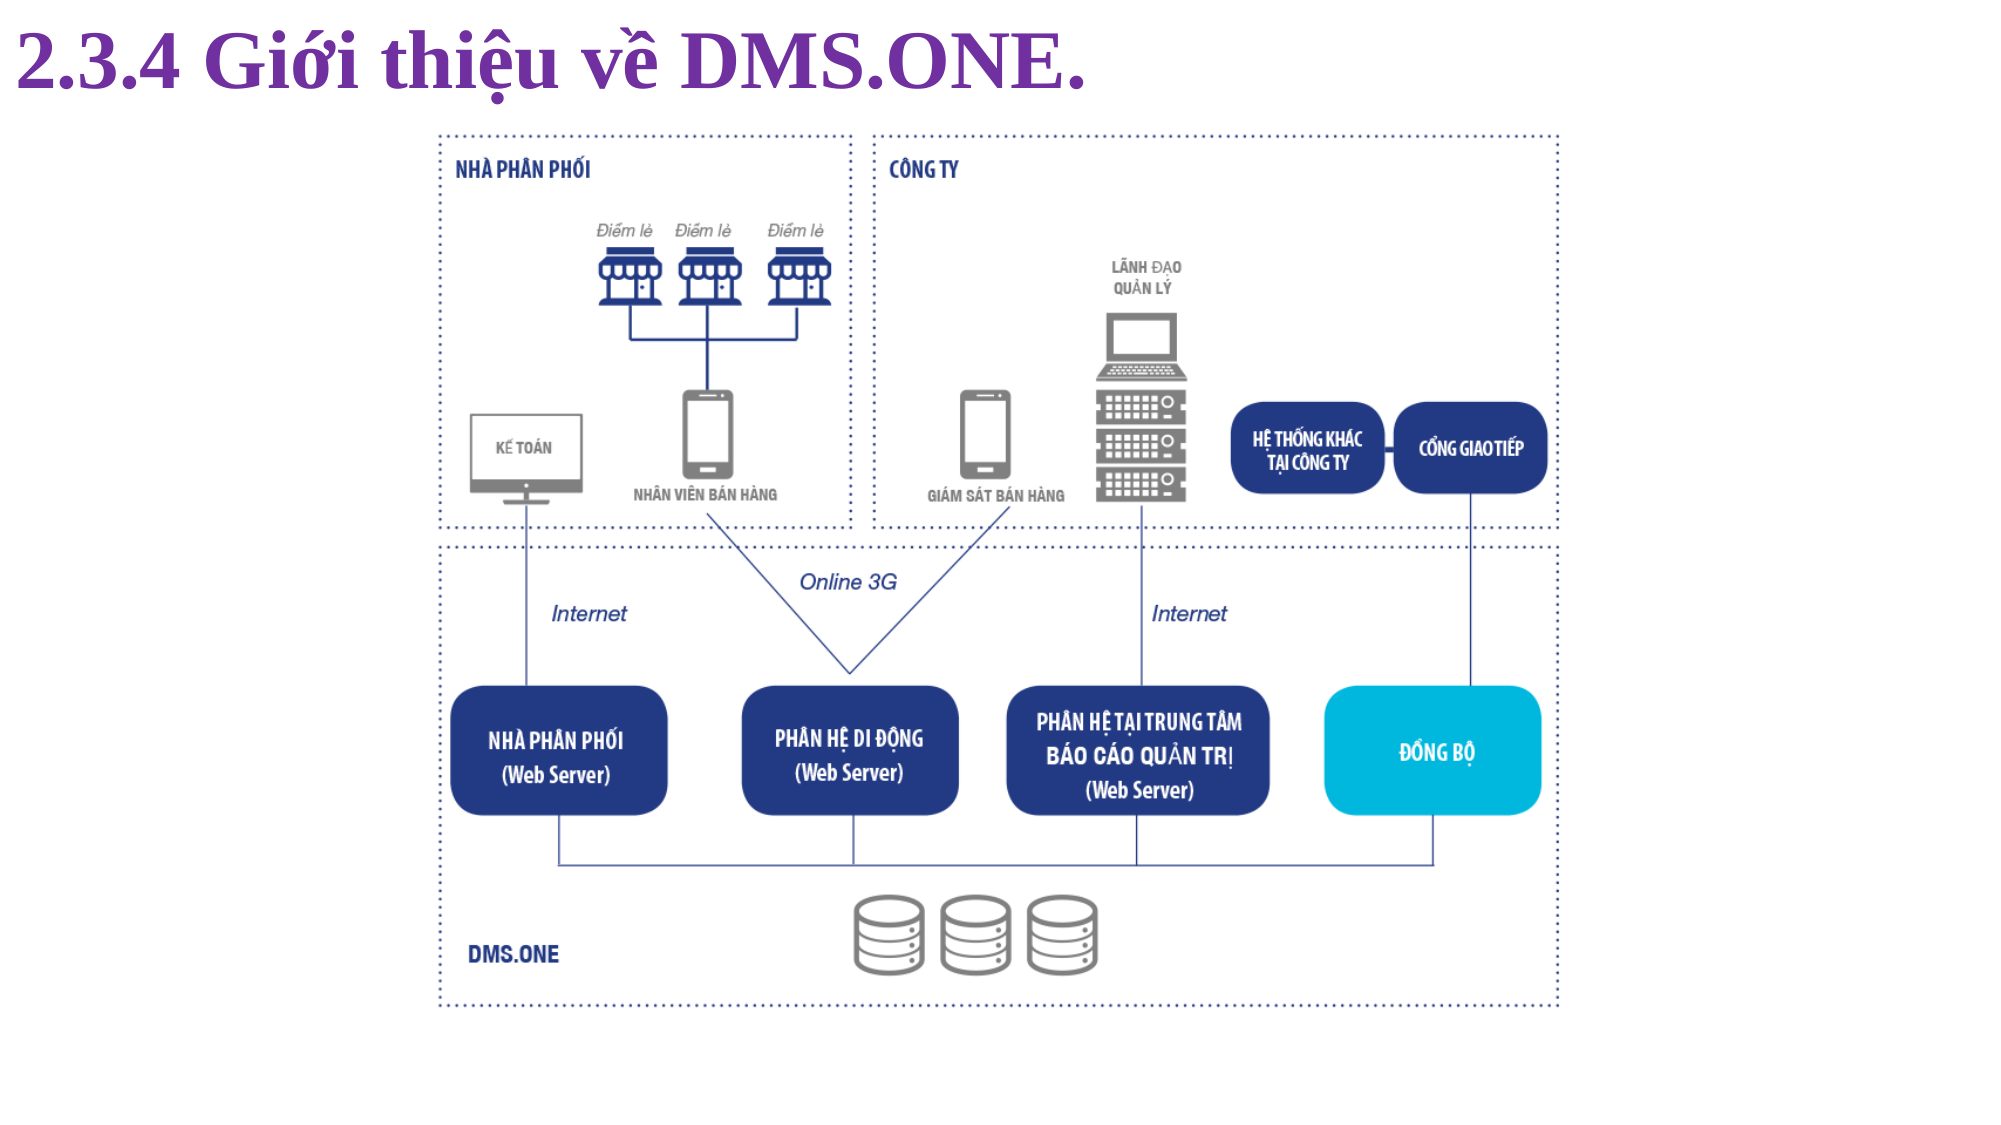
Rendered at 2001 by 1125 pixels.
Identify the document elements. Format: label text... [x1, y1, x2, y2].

title 2.3.4 Giới thiệu về DMS.ONE. [0, 0, 2000, 125]
picture [428, 124, 1572, 1019]
